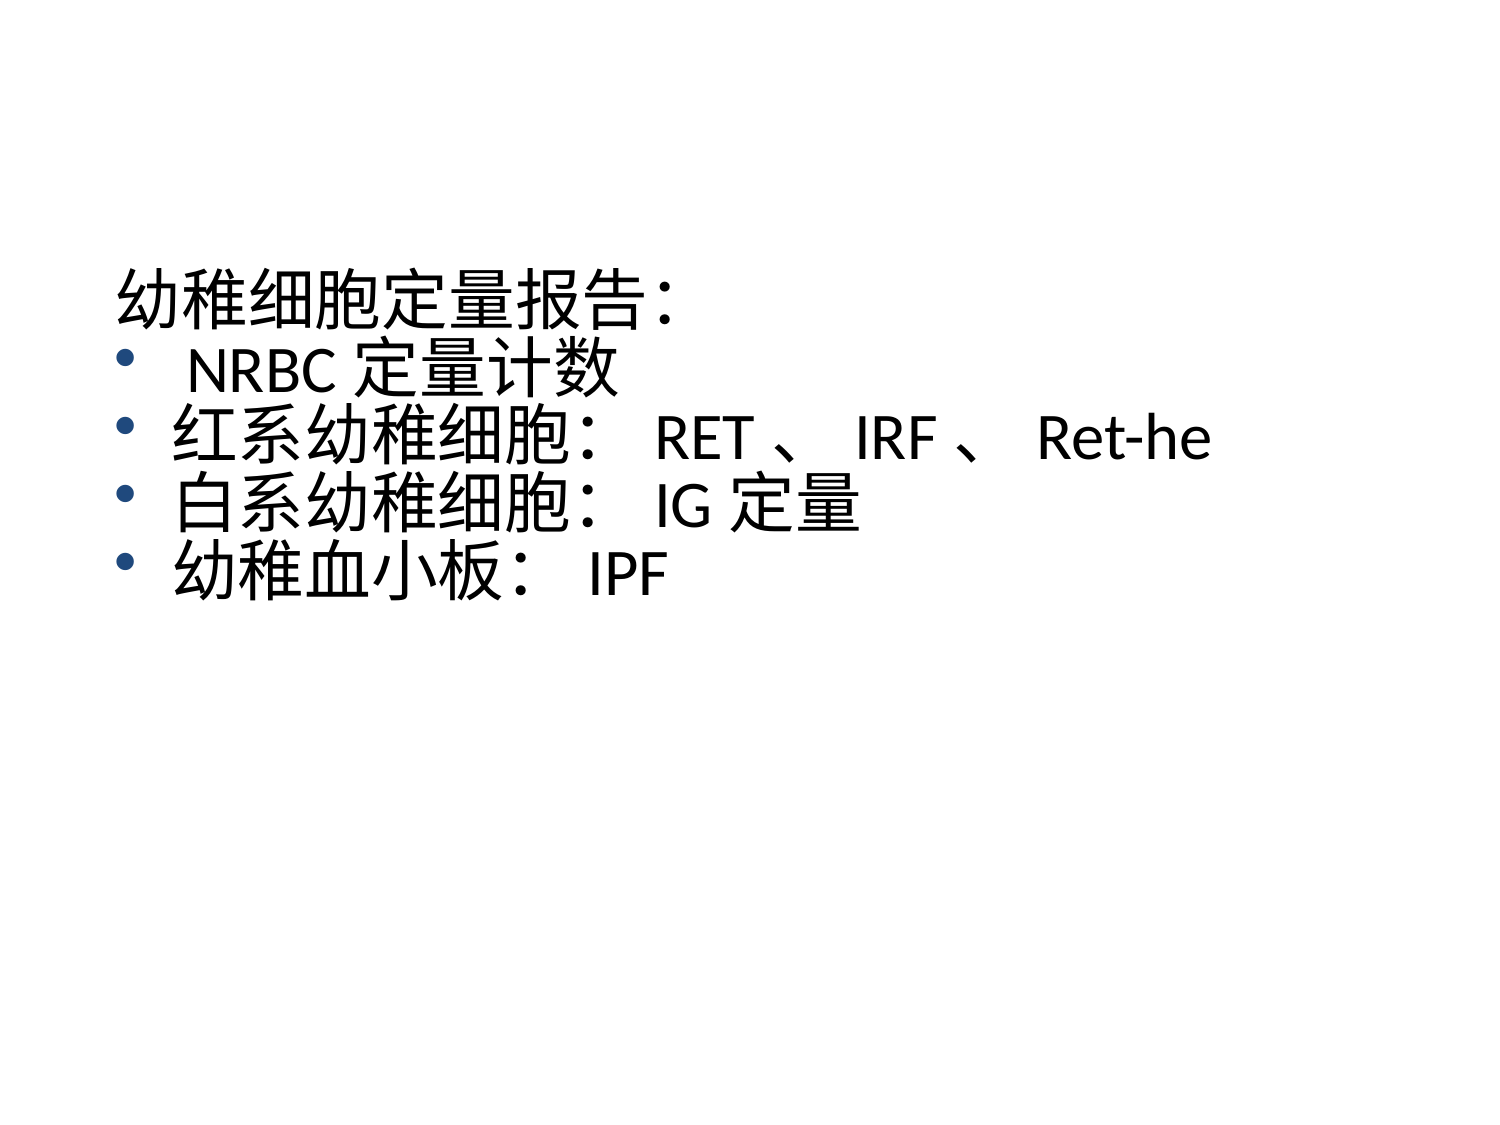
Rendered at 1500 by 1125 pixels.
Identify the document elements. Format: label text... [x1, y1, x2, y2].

text_box 幼稚细胞定量报告： NRBC定量计数 红系幼稚细胞：RET、IRF、Ret-he 白系幼稚细胞：IG定量 幼稚血小板：IPF [99, 262, 1250, 363]
